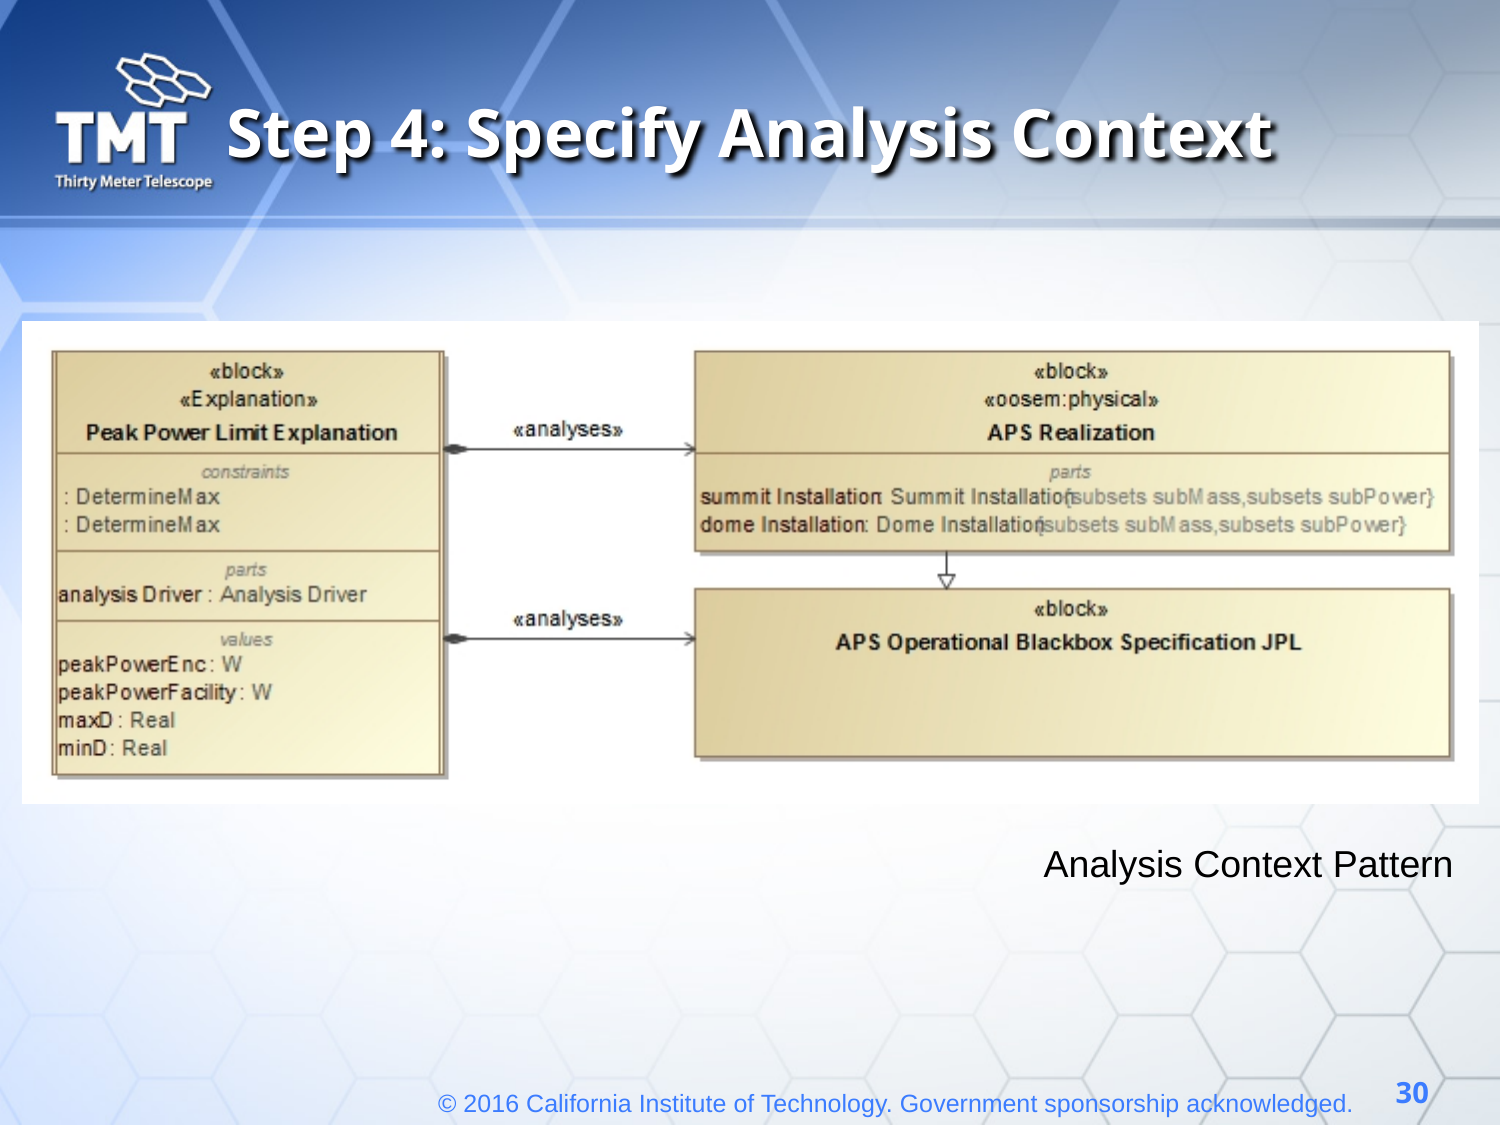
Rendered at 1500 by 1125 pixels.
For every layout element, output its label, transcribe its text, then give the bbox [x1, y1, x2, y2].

text_box Analysis Context Pattern [1028, 832, 1469, 892]
title Step 4: Specify Analysis Context [75, 50, 1425, 213]
picture [0, 0, 1500, 1125]
